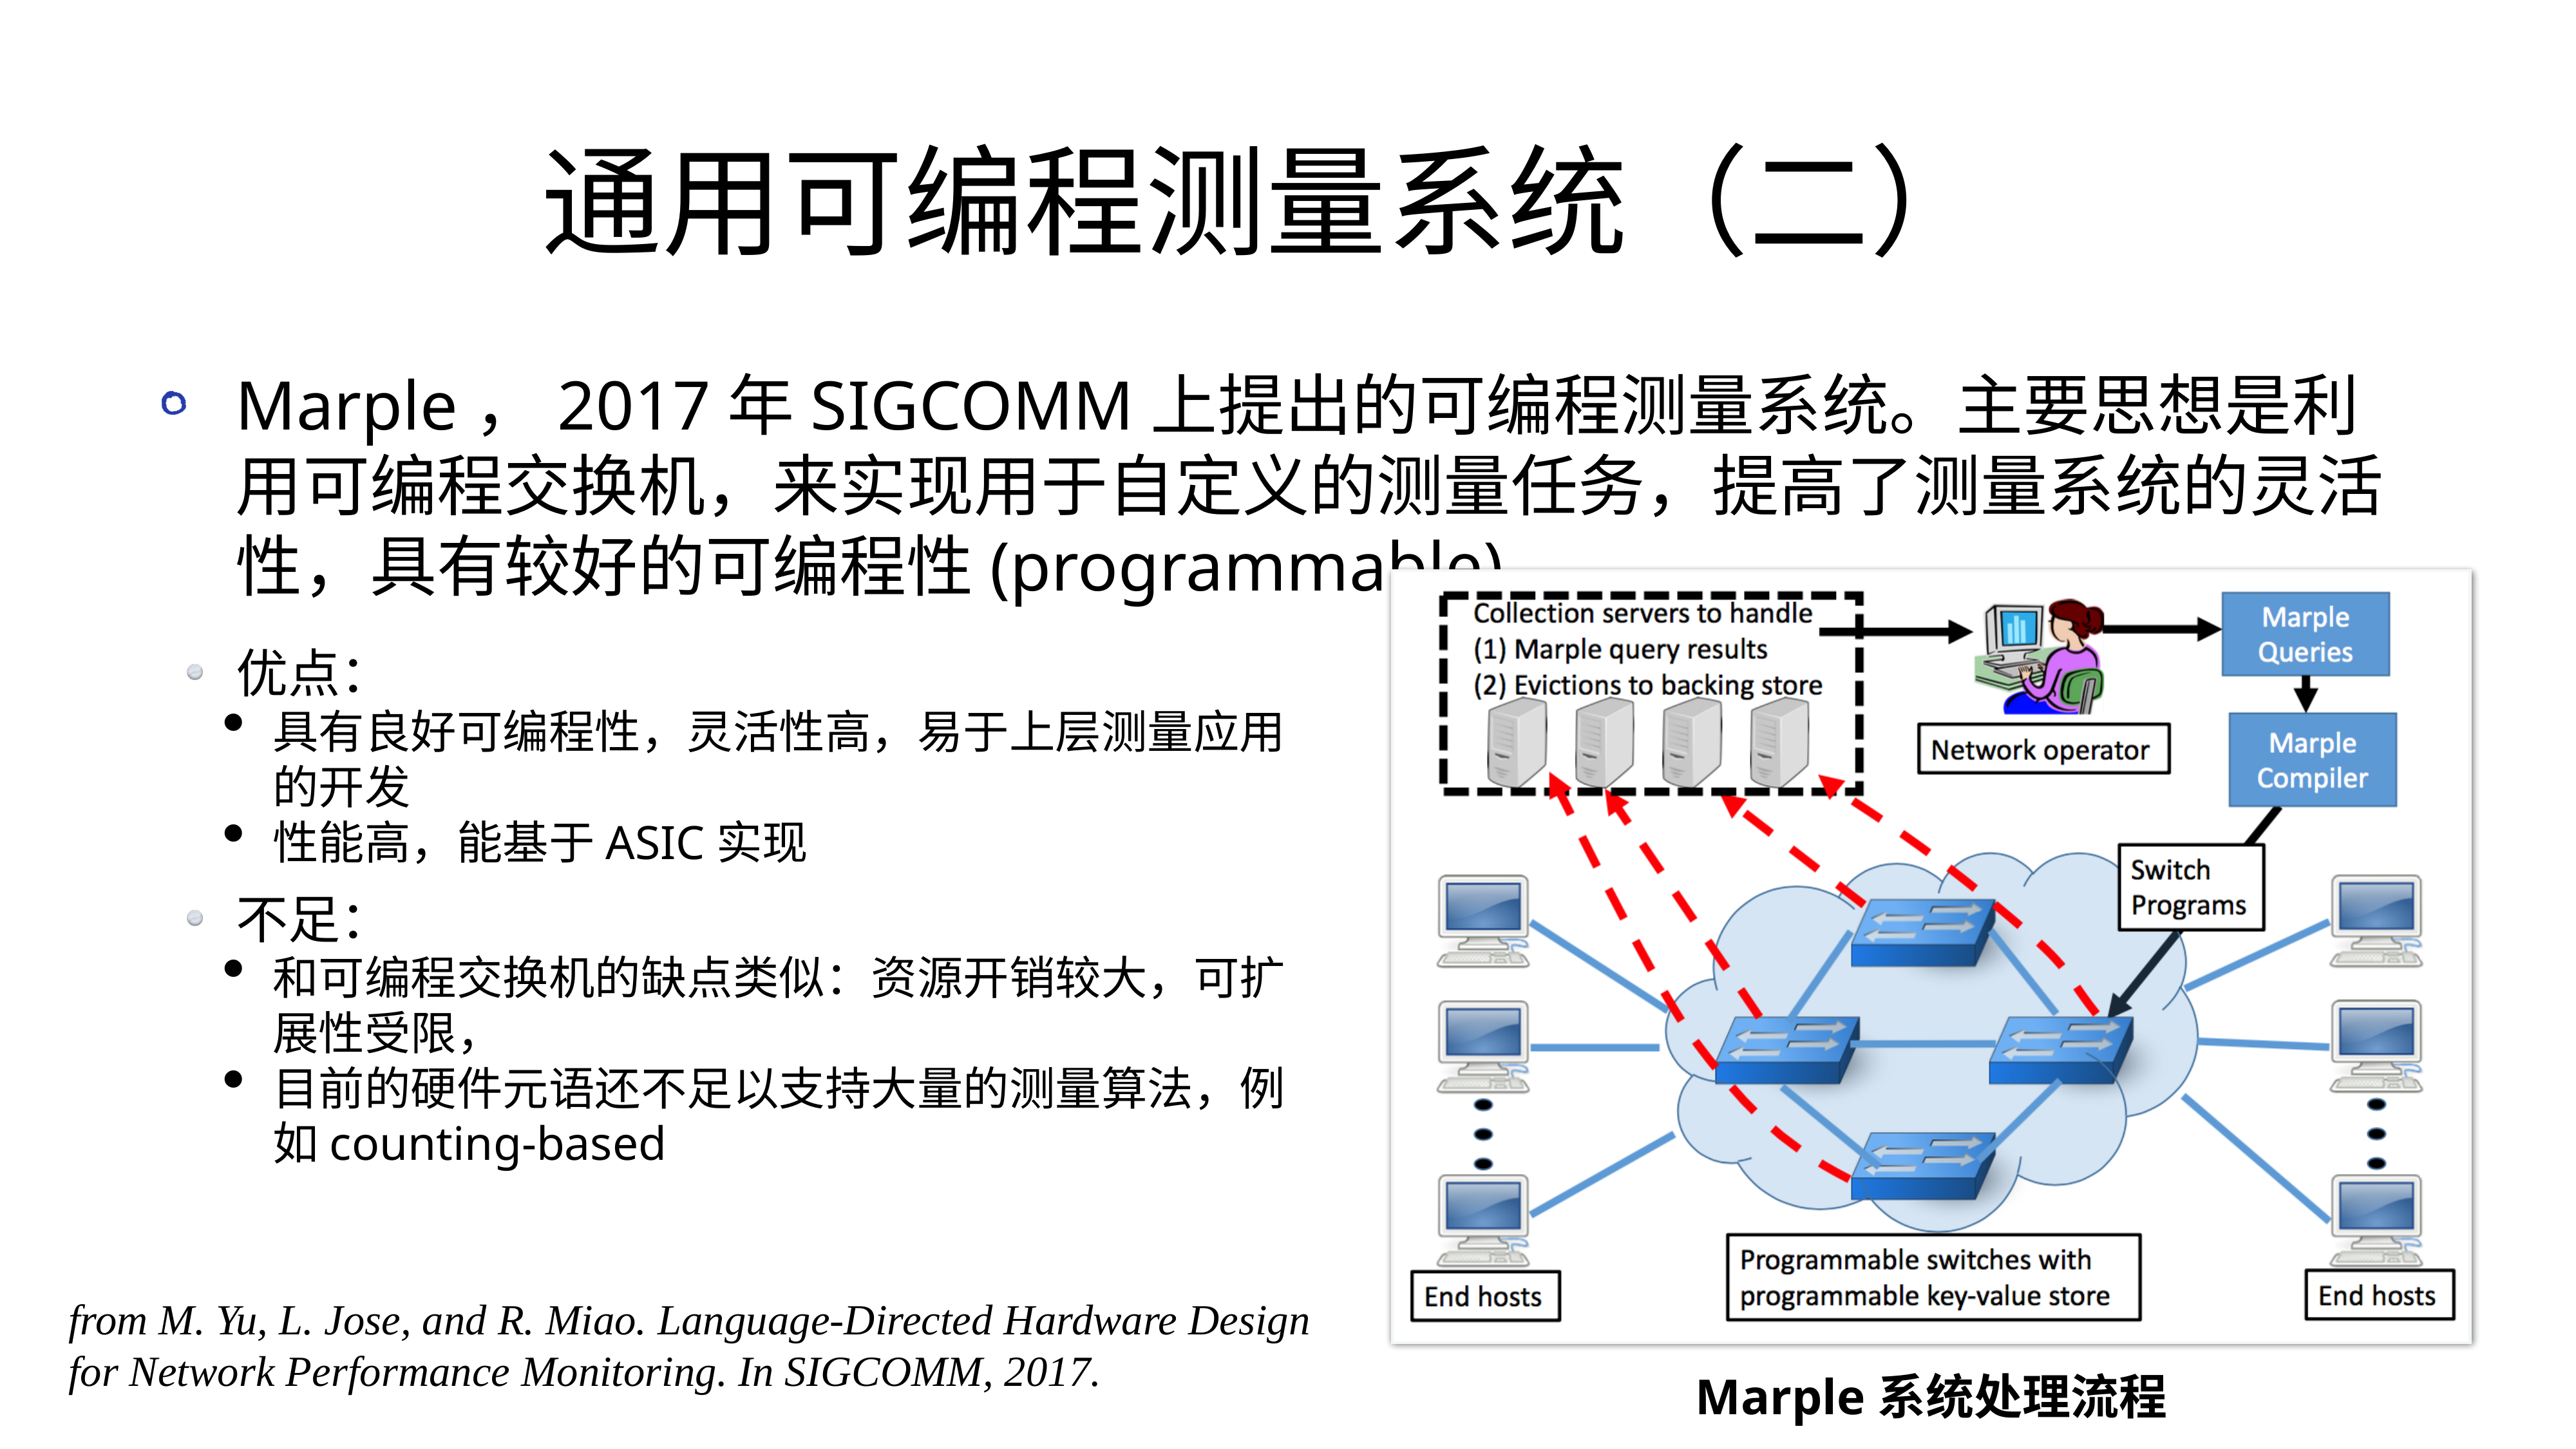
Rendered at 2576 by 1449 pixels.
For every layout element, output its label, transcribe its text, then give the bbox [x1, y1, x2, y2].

text_box from M. Yu, L. Jose, and R. Miao. Language-Directed Hardware Design for Network Performance Monitoring. In SIGCOMM, 2017. [61, 1284, 1377, 1403]
text_box Marple，2017年SIGCOMM上提出的可编程测量系统。主要思想是利用可编程交换机，来实现用于自定义的测量任务，提高了测量系统的灵活性，具有较好的可编程性(programmable) [155, 355, 2421, 612]
picture [162, 391, 186, 415]
picture [185, 908, 204, 927]
text_box Marple系统处理流程 [1687, 1359, 2175, 1432]
list 优点： 具有良好可编程性，灵活性高，易于上层测量应用的开发 性能高，能基于ASIC实现 不足： 和可编程交换机的缺点类似：资源开销较大，可扩展性受限， 目前的硬件元语还不足以支持大量的测量算法，例如counting-based [177, 632, 1316, 1263]
picture [185, 662, 204, 681]
title 通用可编程测量系统（二） [68, 37, 2463, 359]
picture [1393, 571, 2469, 1341]
